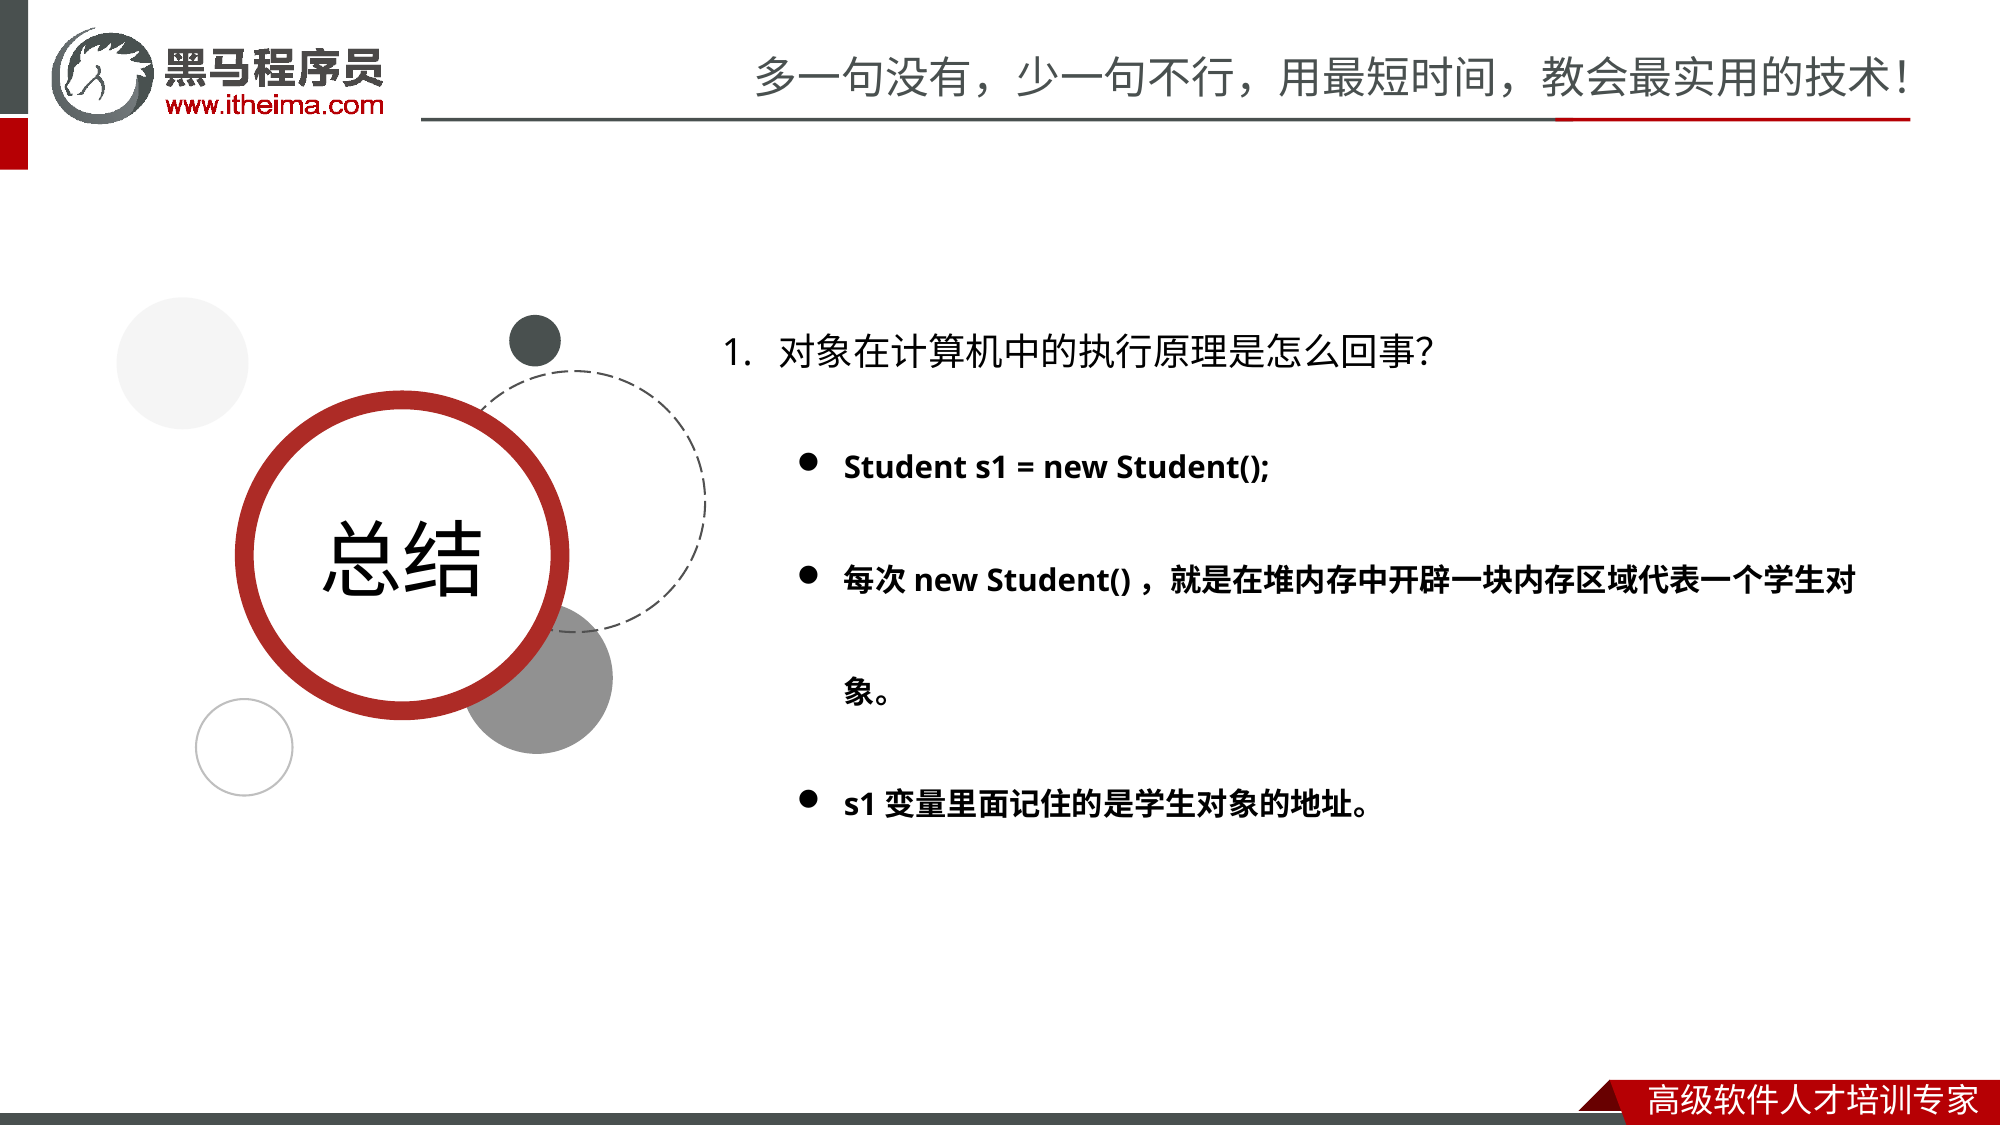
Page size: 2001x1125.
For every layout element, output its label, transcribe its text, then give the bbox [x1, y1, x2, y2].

text_box 对象在计算机中的执行原理是怎么回事？ Student s1 = new Student(); 每次new Student()，就是在堆内存中开辟一块内存区域代表一个学生对象。 s1变量里面记住的是学生对象的地址。 [707, 230, 1899, 1054]
picture [50, 26, 384, 125]
